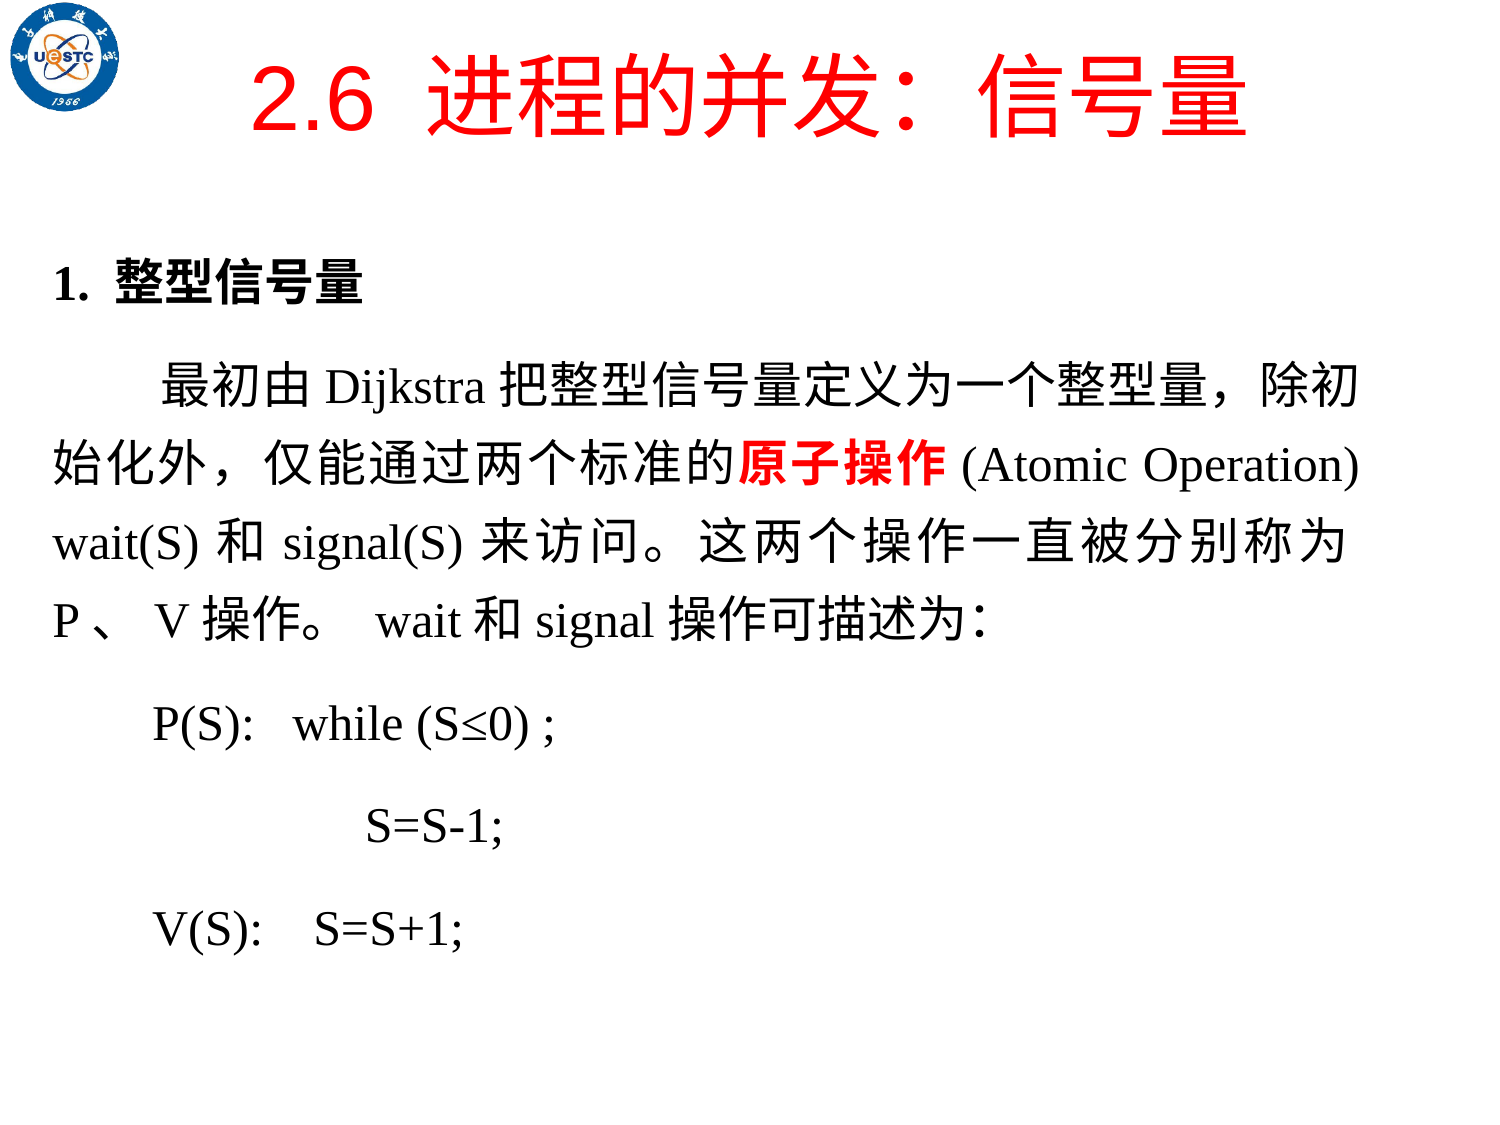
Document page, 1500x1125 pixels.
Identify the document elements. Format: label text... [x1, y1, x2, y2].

title 2.6 进程的并发：信号量 [0, 0, 1500, 188]
text_box 1. 整型信号量 最初由Dijkstra把整型信号量定义为一个整型量，除初始化外，仅能通过两个标准的原子操作(Atomic Operation) wait(S)和signal(S)来访问。这两个操作一直被分别称为P、V操作。 wait和signal操作可描述为： P(S): while (S≤0) ; S=S-1; V(S): S=S+1; [37, 224, 1375, 964]
